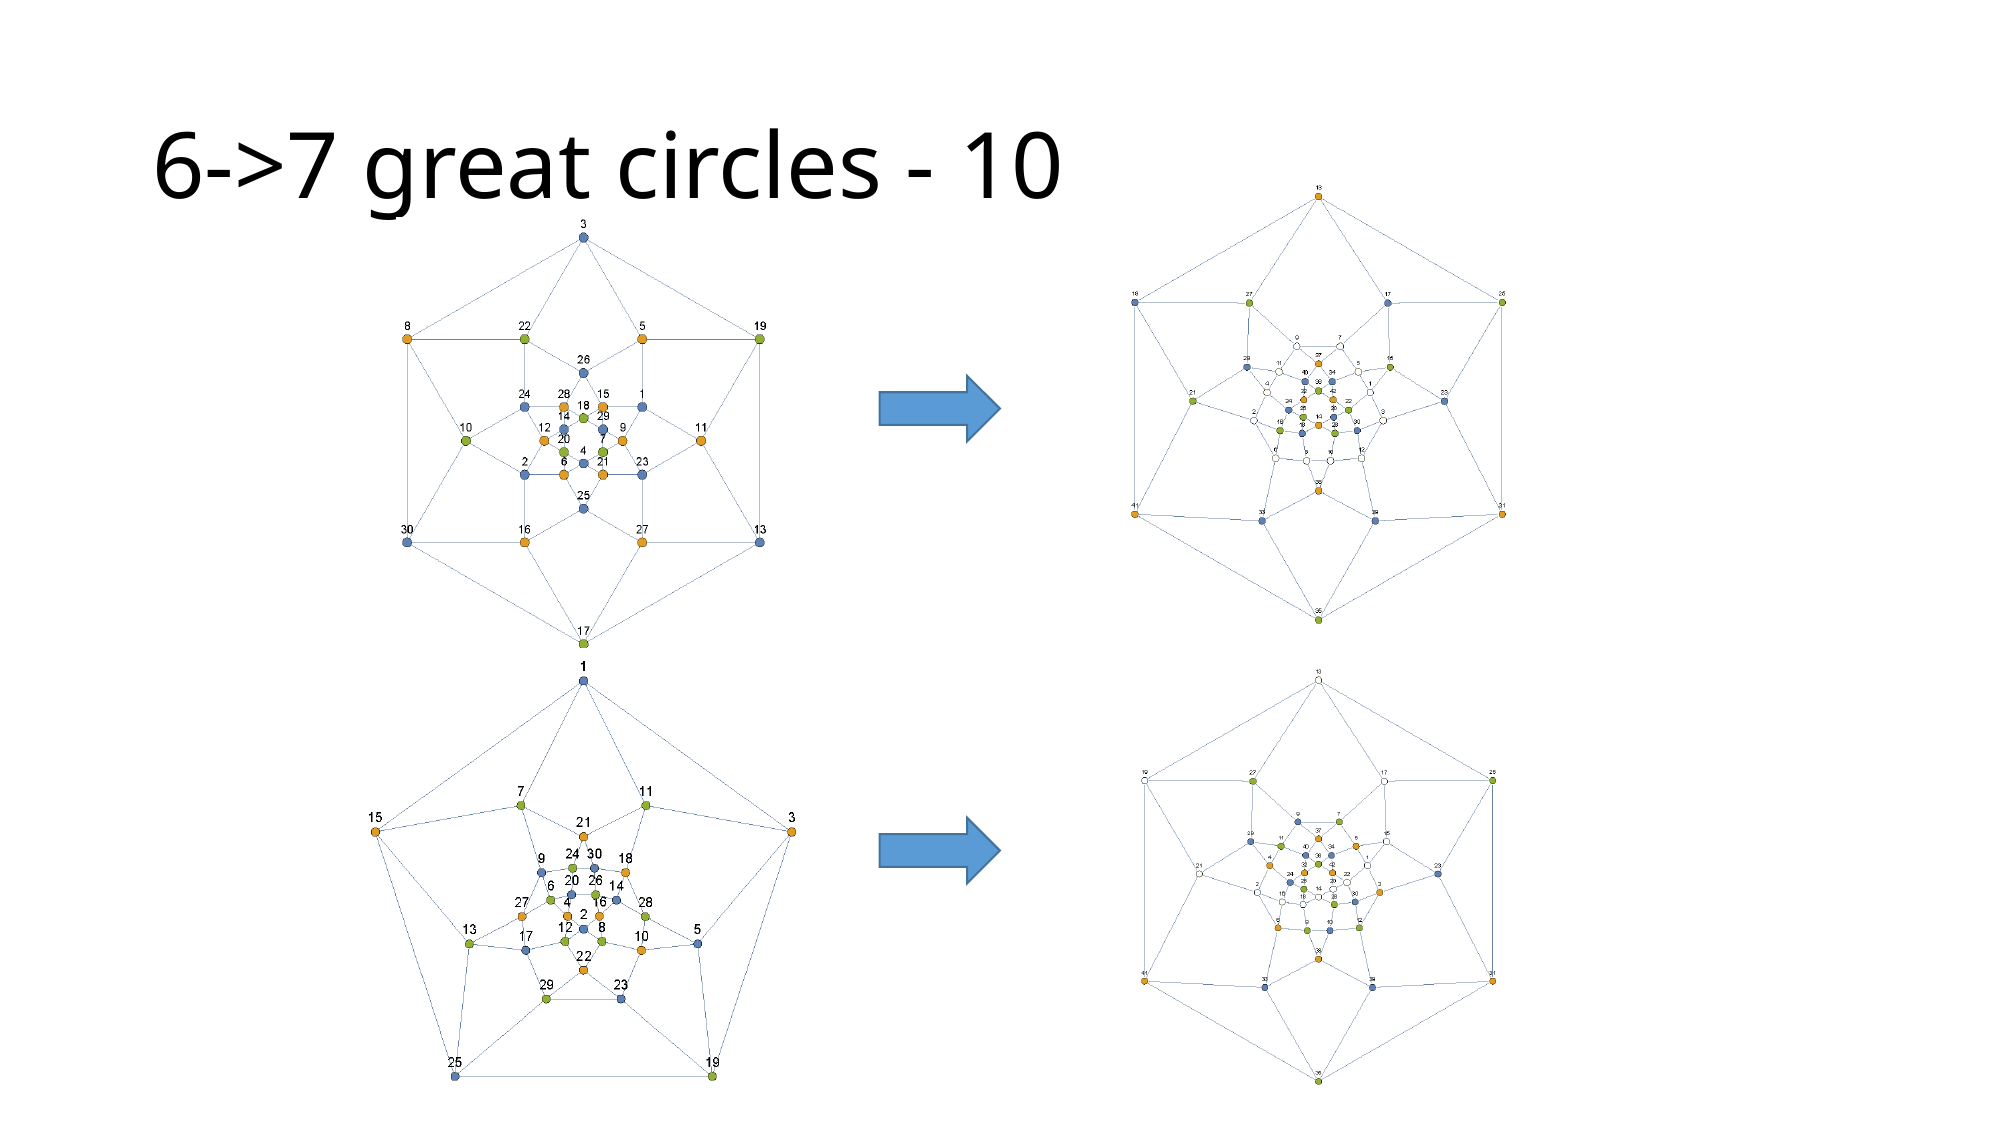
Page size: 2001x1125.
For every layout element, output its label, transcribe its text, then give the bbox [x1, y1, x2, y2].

picture [1117, 653, 1521, 1109]
title 6->7 great circles - 10 [137, 59, 1863, 278]
picture [342, 217, 826, 1109]
text_box [878, 373, 1002, 444]
text_box [878, 815, 1002, 886]
picture [1106, 168, 1532, 649]
